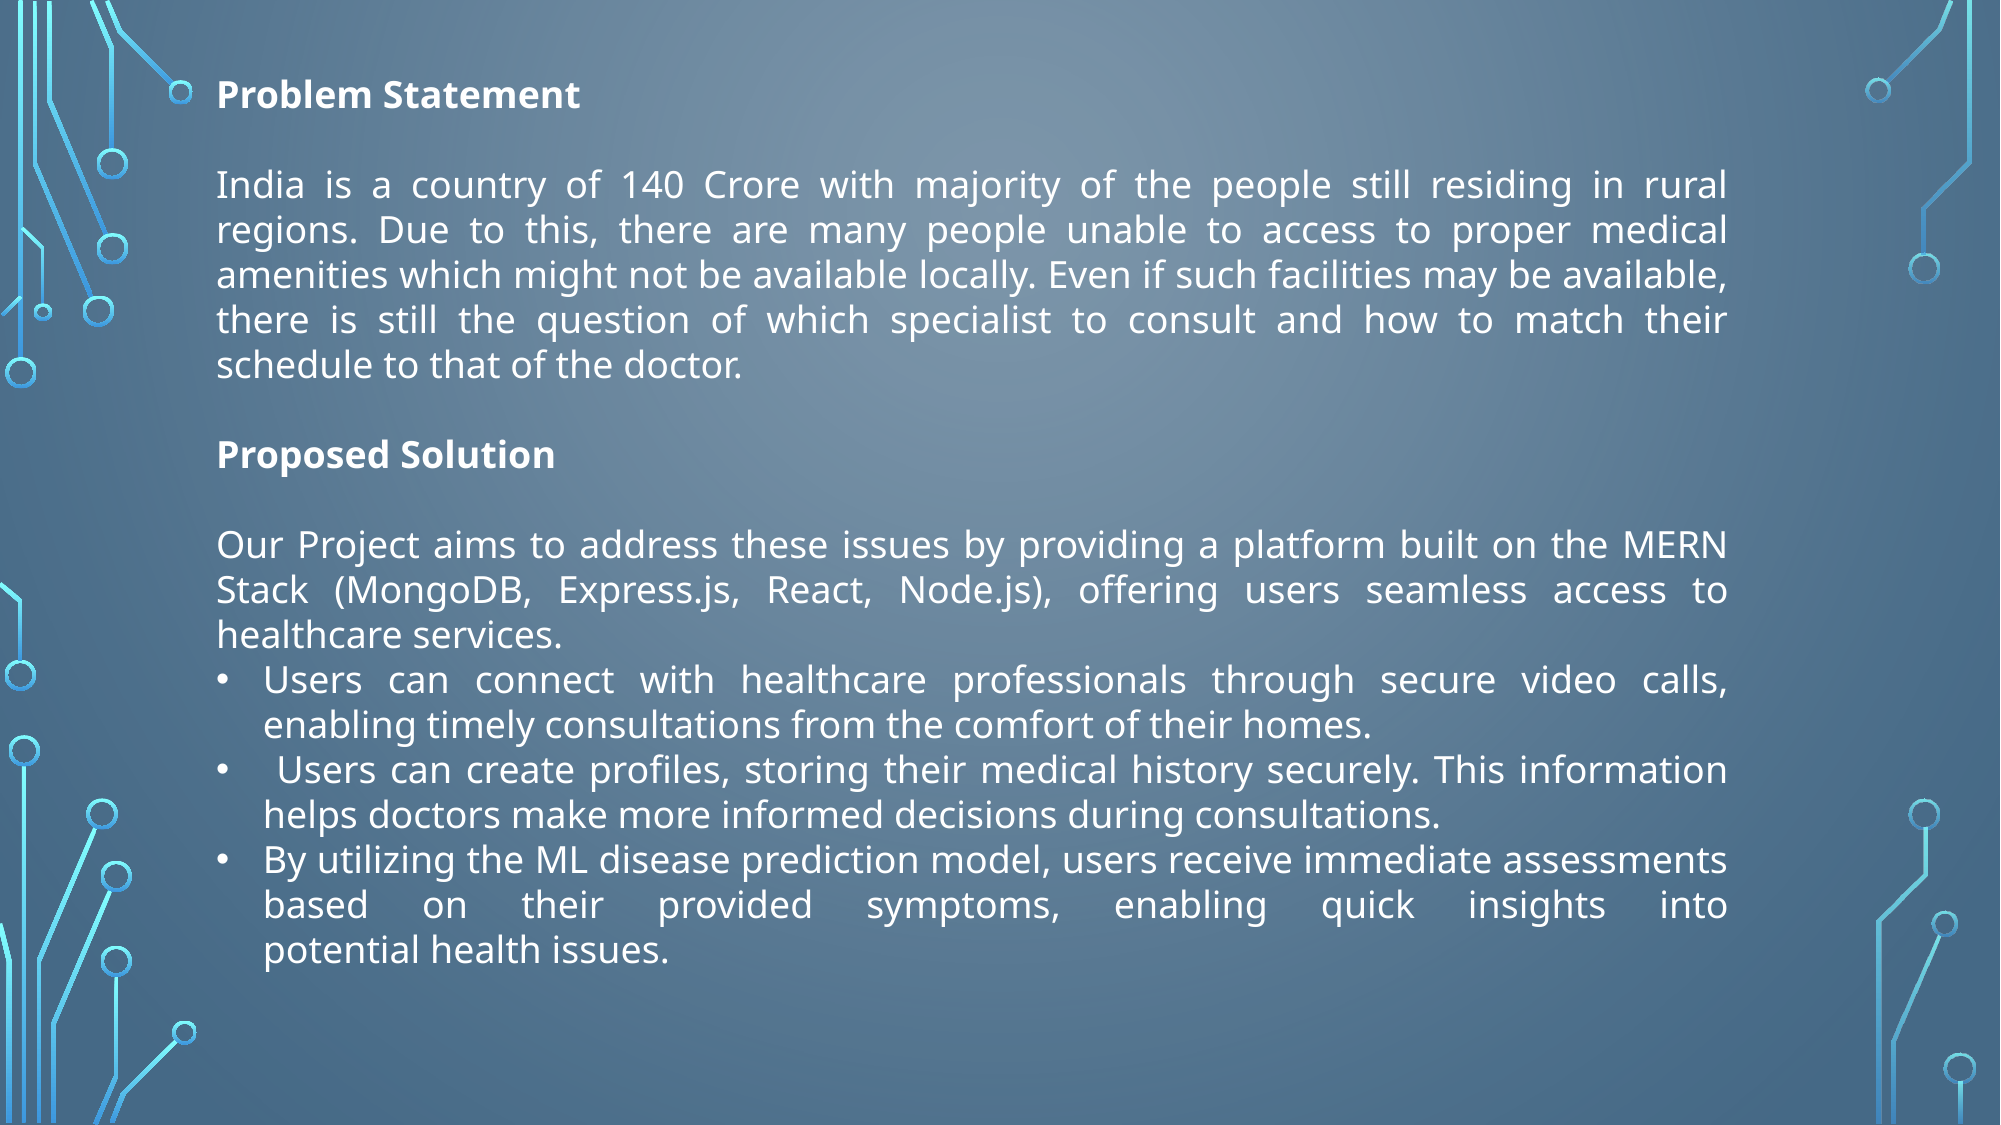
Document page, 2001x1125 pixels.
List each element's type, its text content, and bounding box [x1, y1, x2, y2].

text_box Problem Statement India is a country of 140 Crore with majority of the people still residing in rural regions. Due to this, there are many people unable to access to proper medical amenities which might not be available locally. Even if such facilities may be available, there is still the question of which specialist to consult and how to match their schedule to that of the doctor. Proposed Solution Our Project aims to address these issues by providing a platform built on the MERN Stack (MongoDB, Express.js, React, Node.js), offering users seamless access to healthcare services. Users can connect with healthcare professionals through secure video calls, enabling timely consultations from the comfort of their homes. Users can create profiles, storing their medical history securely. This information helps doctors make more informed decisions during consultations. By utilizing the ML disease prediction model, users receive immediate assessments based on their provided symptoms, enabling quick insights into potential health issues. [201, 63, 1745, 979]
